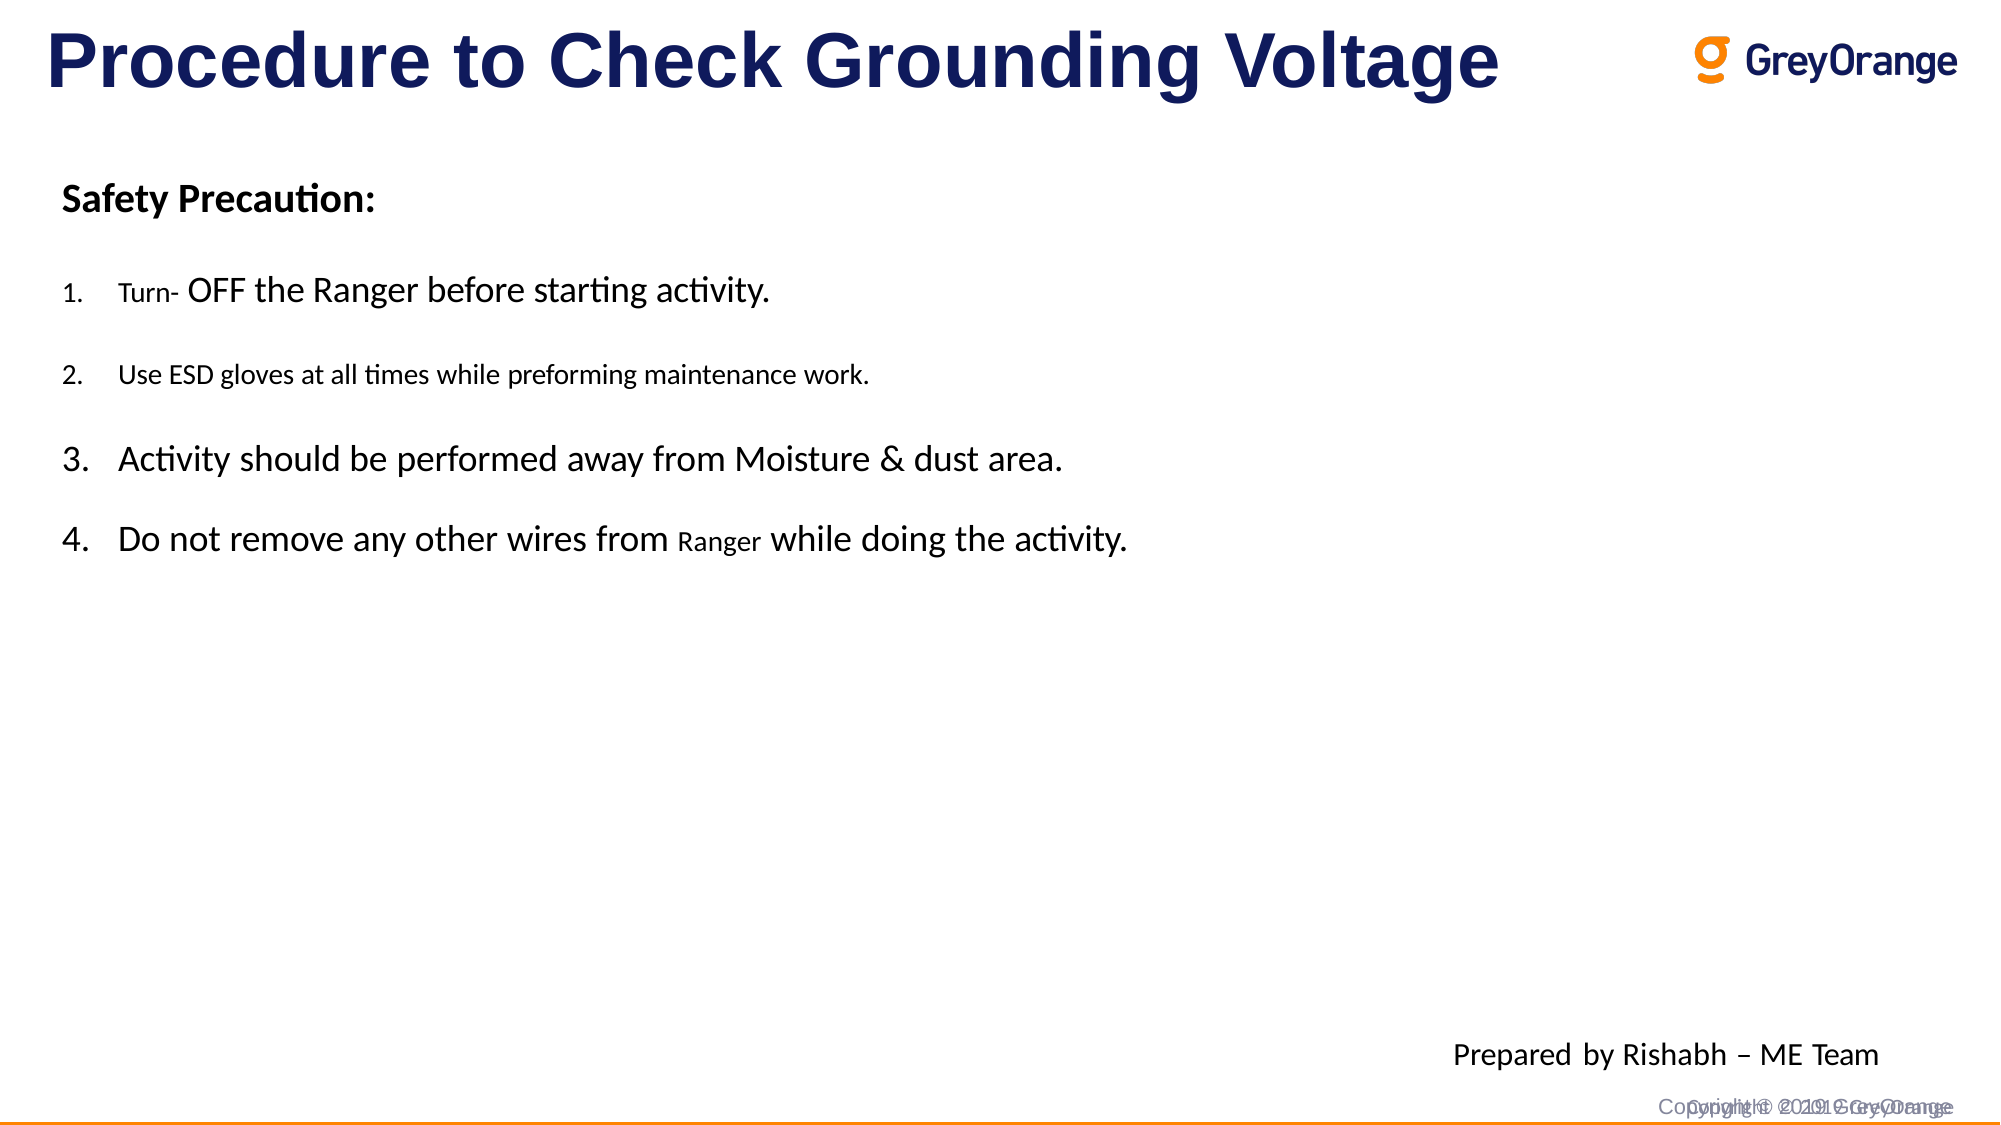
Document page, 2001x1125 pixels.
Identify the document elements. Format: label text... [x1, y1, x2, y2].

text_box Prepared by Rishabh – ME Team Copyright © 2019 GreyOrange [1451, 1038, 1962, 1120]
text_box Safety Precaution: Turn- OFF the Ranger before starting activity. Use ESD gloves at all times while preforming maintenance work. Activity should be performed away from Moisture & dust area. Do not remove any other wires from Ranger while doing the activity. [59, 168, 1709, 685]
text_box Procedure to Check Grounding Voltage [30, 26, 1942, 111]
picture [1678, 19, 1974, 101]
